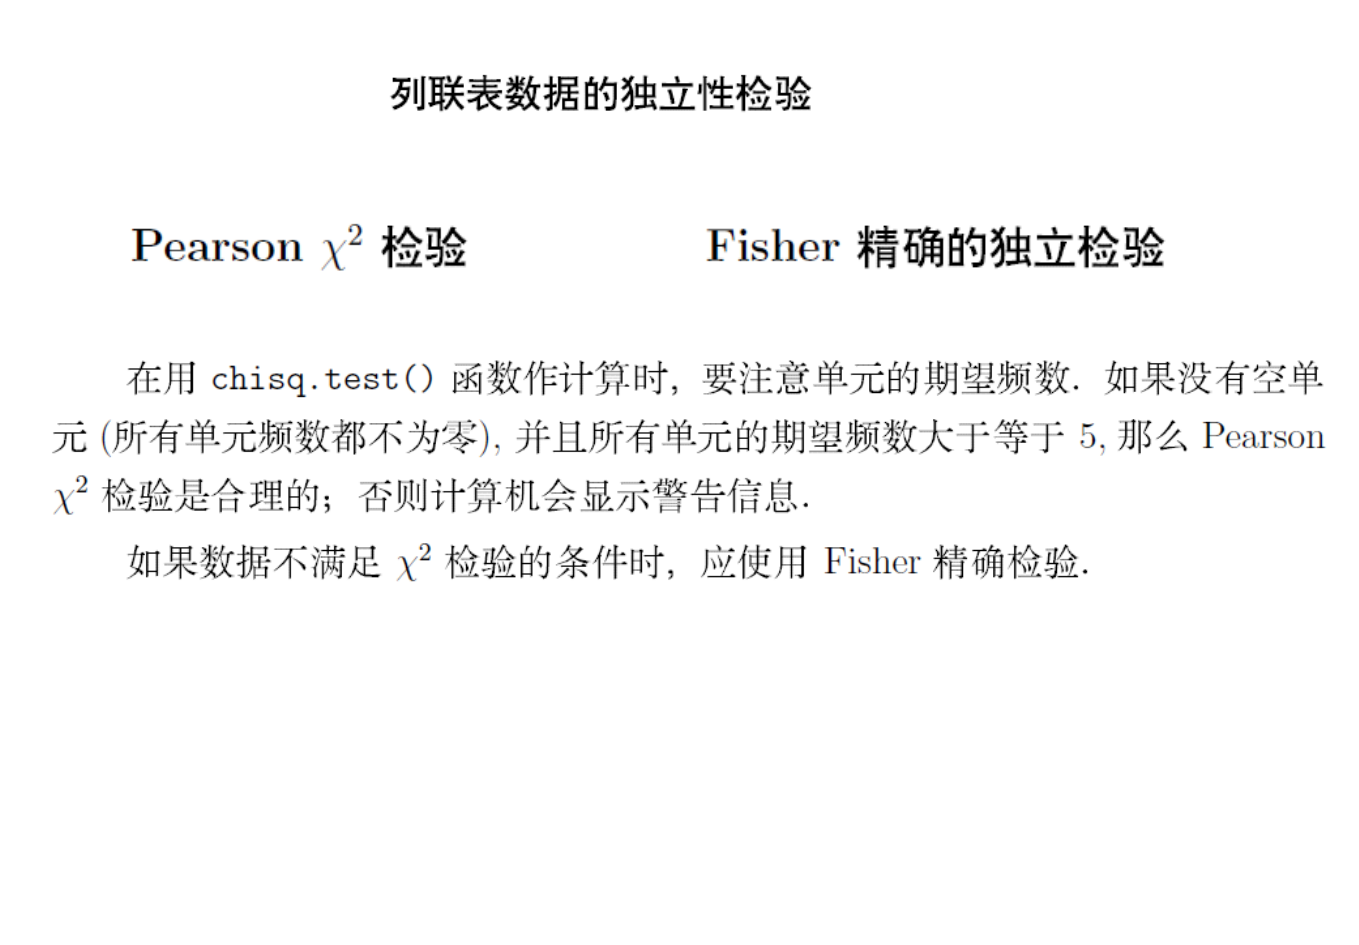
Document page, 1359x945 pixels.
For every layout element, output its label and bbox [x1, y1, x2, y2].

picture [34, 345, 1334, 597]
picture [704, 210, 1175, 274]
picture [123, 210, 485, 282]
picture [382, 56, 826, 126]
